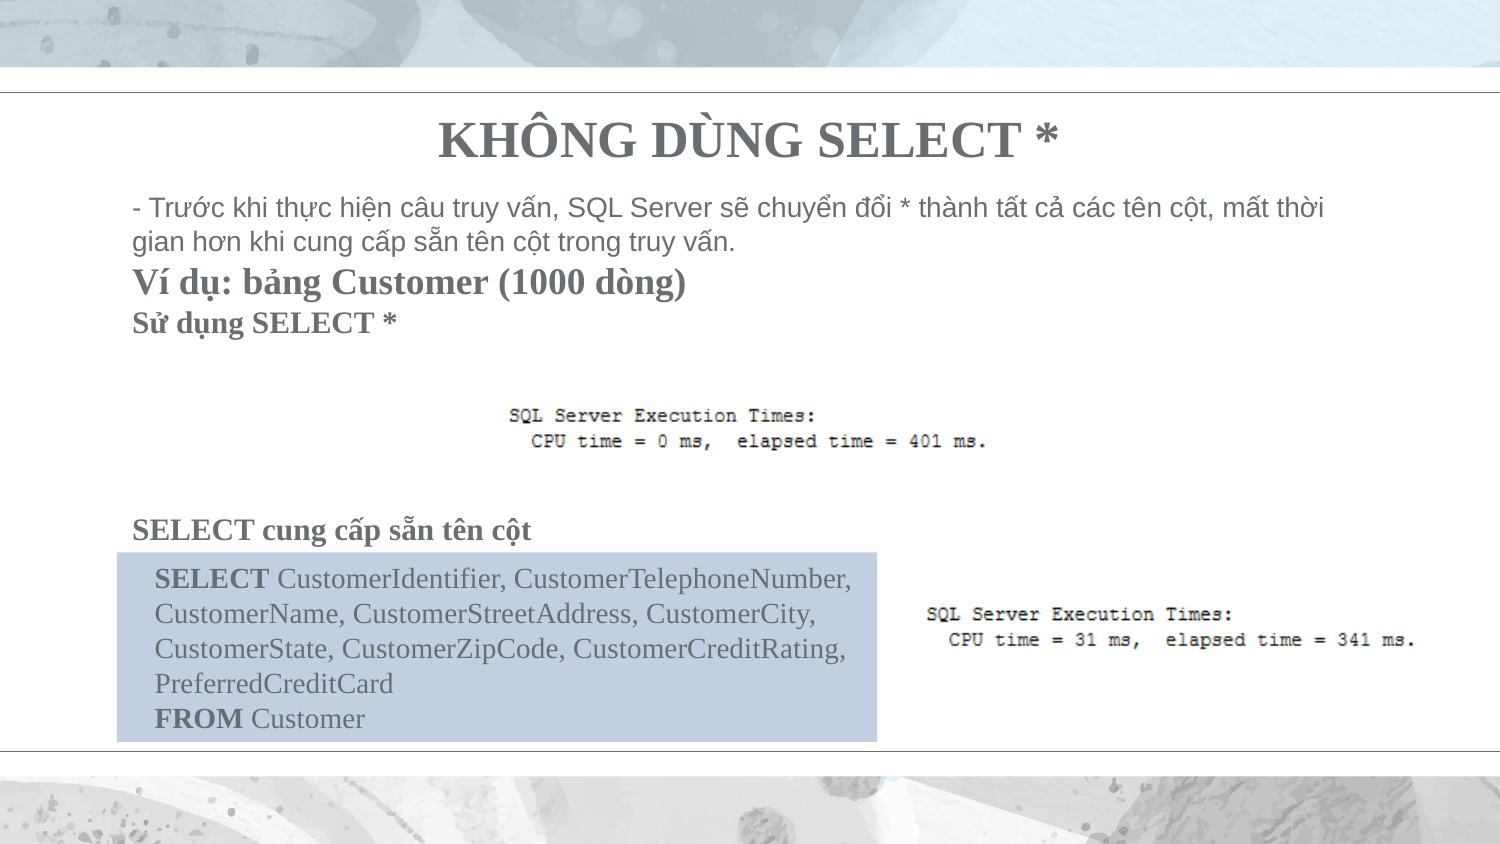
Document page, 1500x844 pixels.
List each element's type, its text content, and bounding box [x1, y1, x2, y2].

title KHÔNG DÙNG SELECT * [323, 99, 1177, 174]
list - Trước khi thực hiện câu truy vấn, SQL Server sẽ chuyển đổi * thành tất cả các tên cột, mất thời gian hơn khi cung cấp sẵn tên cột trong truy vấn. Ví dụ: bảng Customer (1000 dòng) Sử dụng SELECT * SELECT cung cấp sẵn tên cột [116, 174, 1383, 778]
picture [0, 777, 1500, 844]
picture [906, 576, 1446, 670]
picture [501, 387, 999, 457]
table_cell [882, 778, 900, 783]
table_cell Dải giá trị [827, 0, 1500, 67]
text_box SELECT CustomerIdentifier, CustomerTelephoneNumber, CustomerName, CustomerStreetAddress, CustomerCity, CustomerState, CustomerZipCode, CustomerCreditRating, PreferredCreditCard FROM Customer [116, 552, 878, 742]
